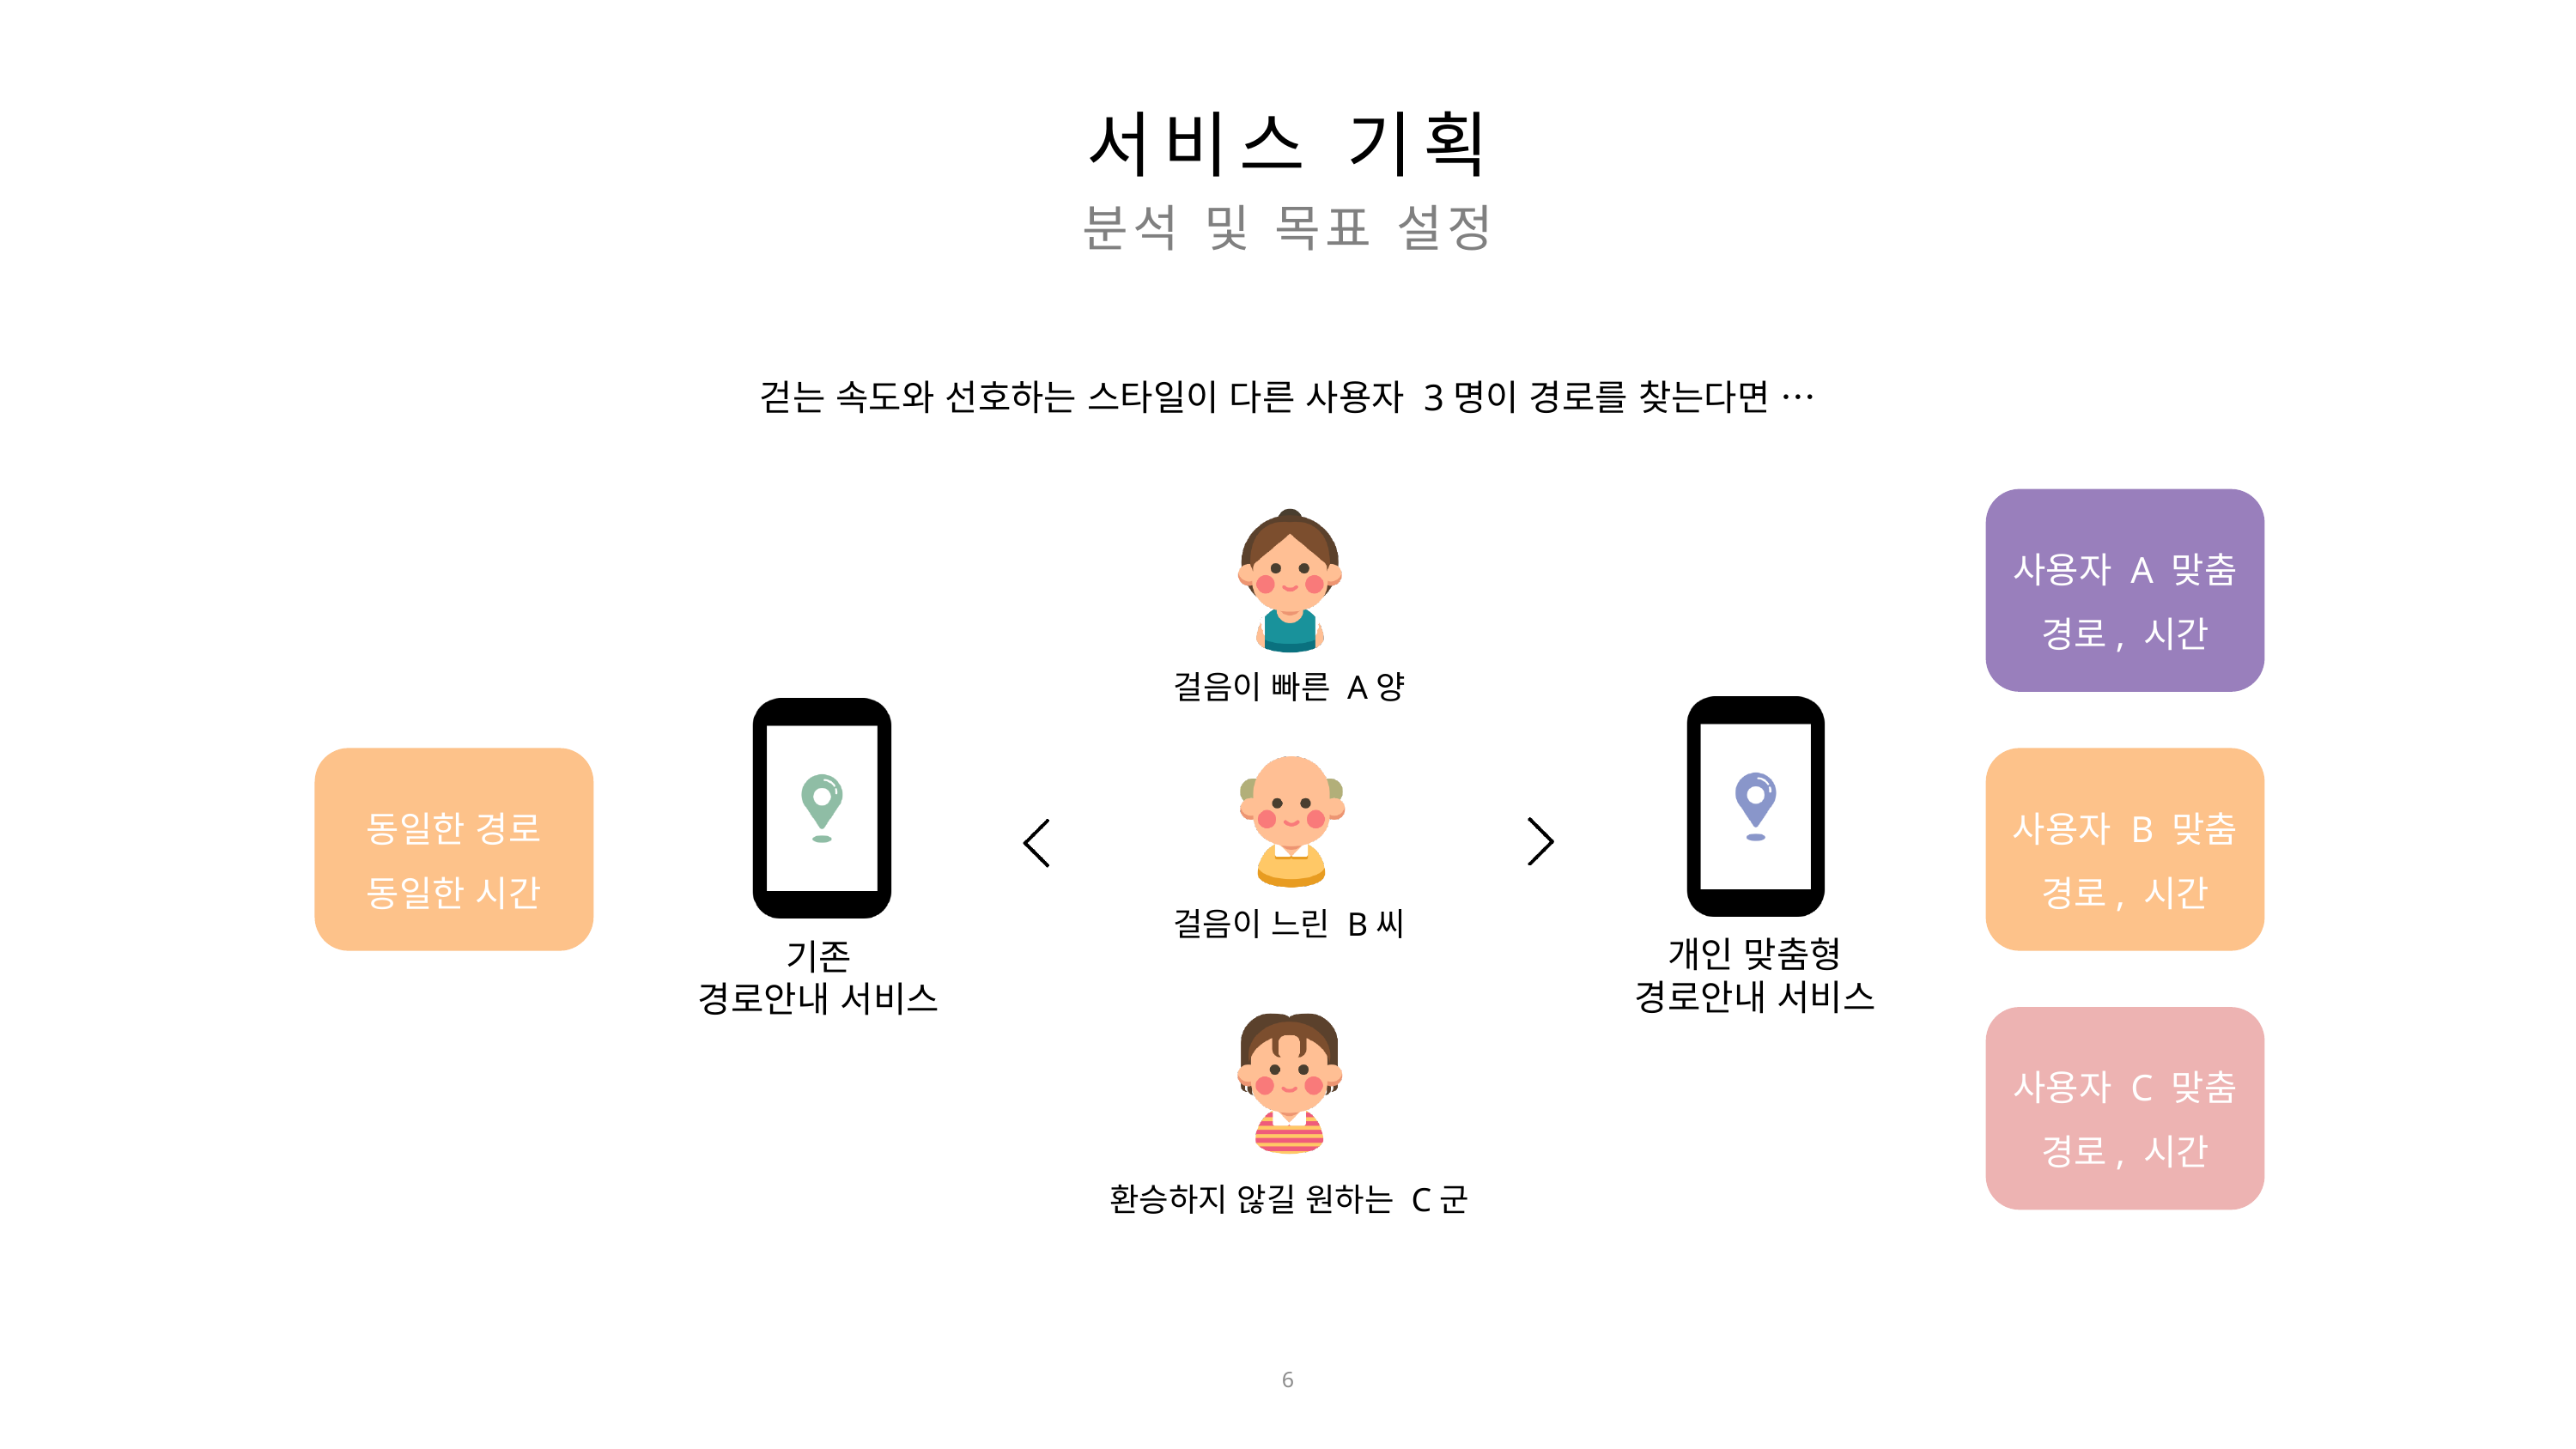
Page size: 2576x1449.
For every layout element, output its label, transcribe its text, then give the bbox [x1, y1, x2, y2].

picture [1010, 811, 1072, 873]
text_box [690, 697, 947, 1028]
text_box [1575, 695, 1936, 1027]
list 분석 및 목표 설정 [177, 187, 2399, 265]
text_box 사용자 C 맞춤 경로, 시간 [1985, 1007, 2265, 1210]
text_box 사용자 B 맞춤 경로, 시간 [1985, 748, 2265, 951]
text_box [1104, 503, 1474, 713]
slide_number 6 [998, 1343, 1578, 1420]
title 서비스 기획 [177, 93, 2399, 171]
text_box 걷는 속도와 선호하는 스타일이 다른 사용자 3명이 경로를 찾는다면 … [311, 368, 2265, 425]
picture [1505, 811, 1567, 873]
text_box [1173, 744, 1406, 950]
text_box 동일한 경로 동일한 시간 [314, 748, 594, 951]
text_box 사용자 A 맞춤 경로, 시간 [1985, 488, 2265, 692]
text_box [1112, 1006, 1467, 1226]
